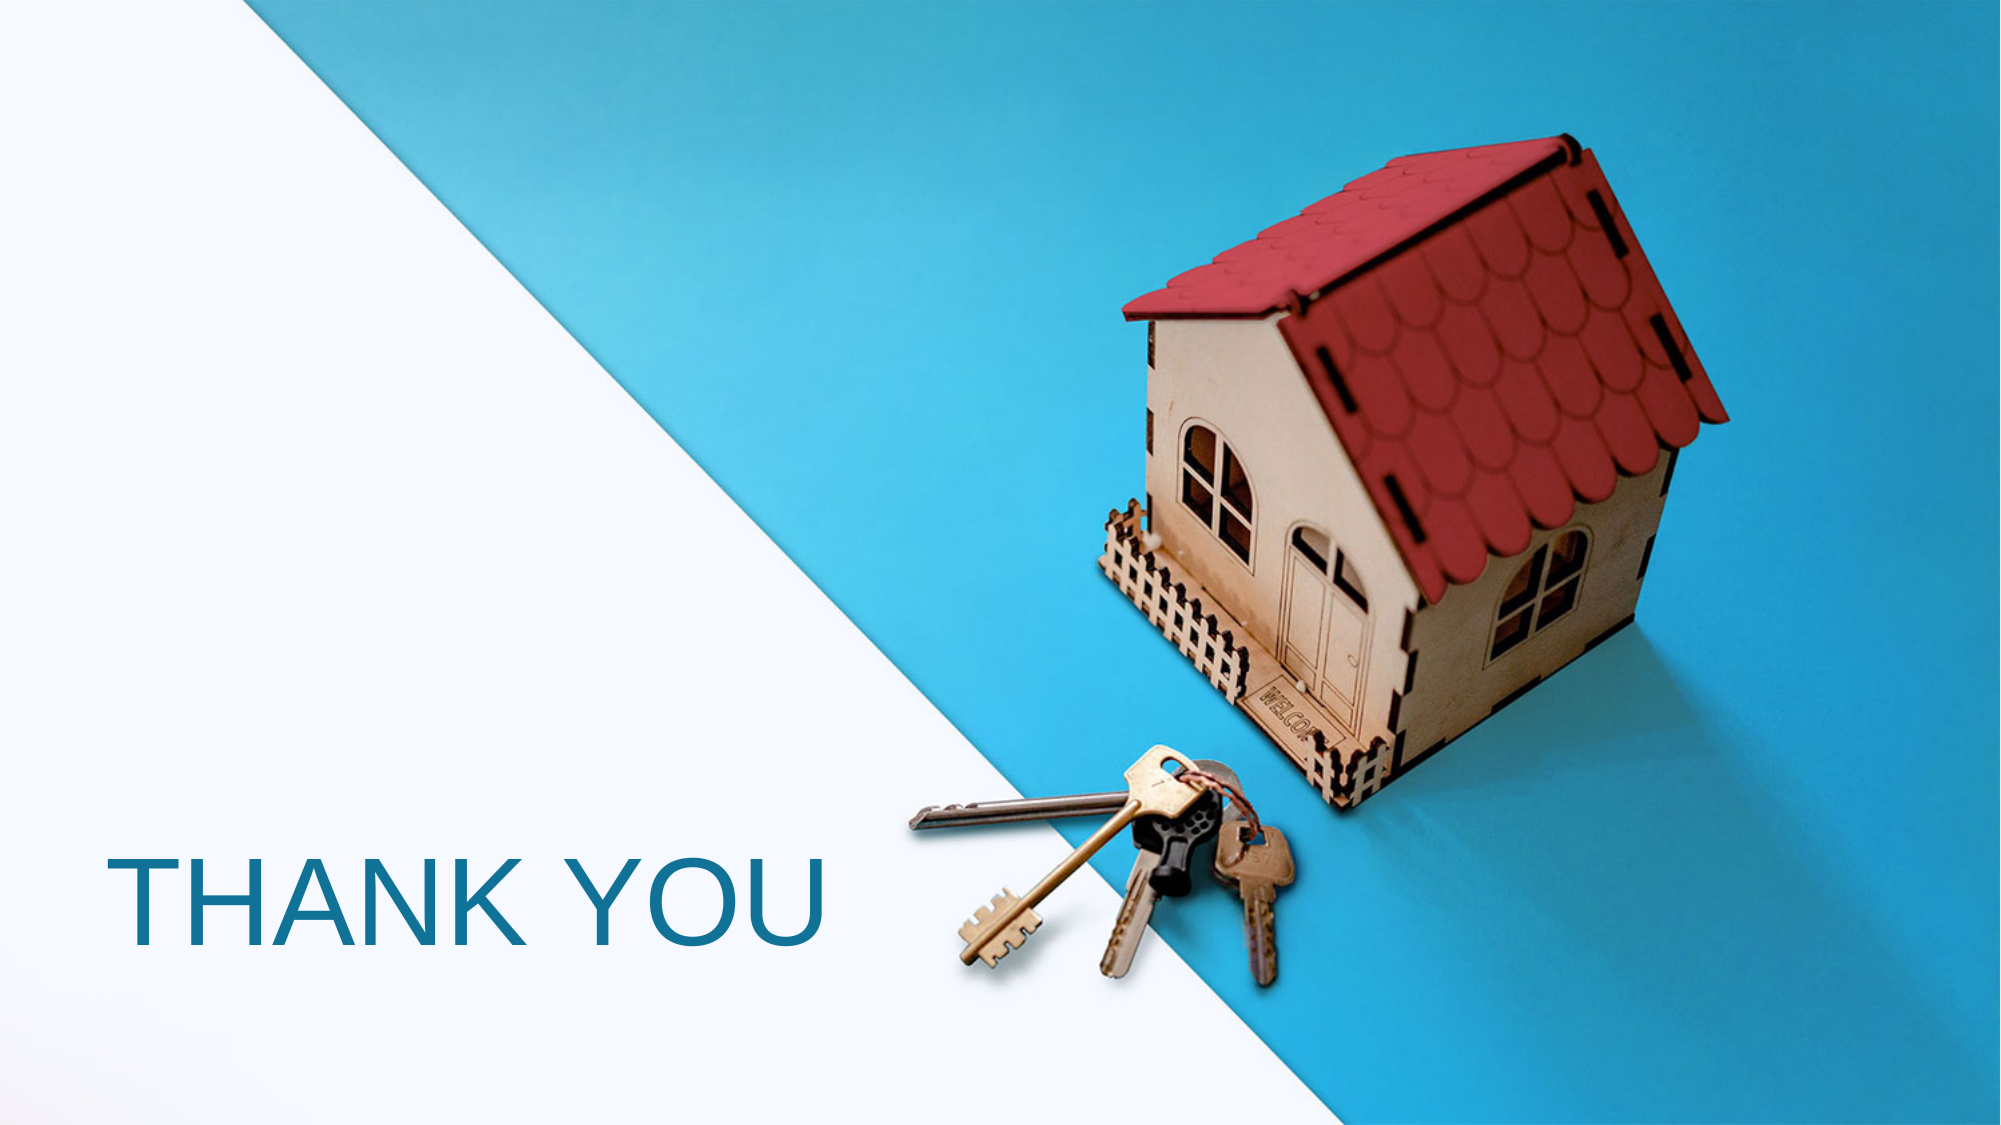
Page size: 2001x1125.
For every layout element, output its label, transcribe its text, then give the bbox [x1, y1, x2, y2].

picture [0, 0, 2001, 1125]
text_box THANK YOU [90, 812, 1034, 978]
